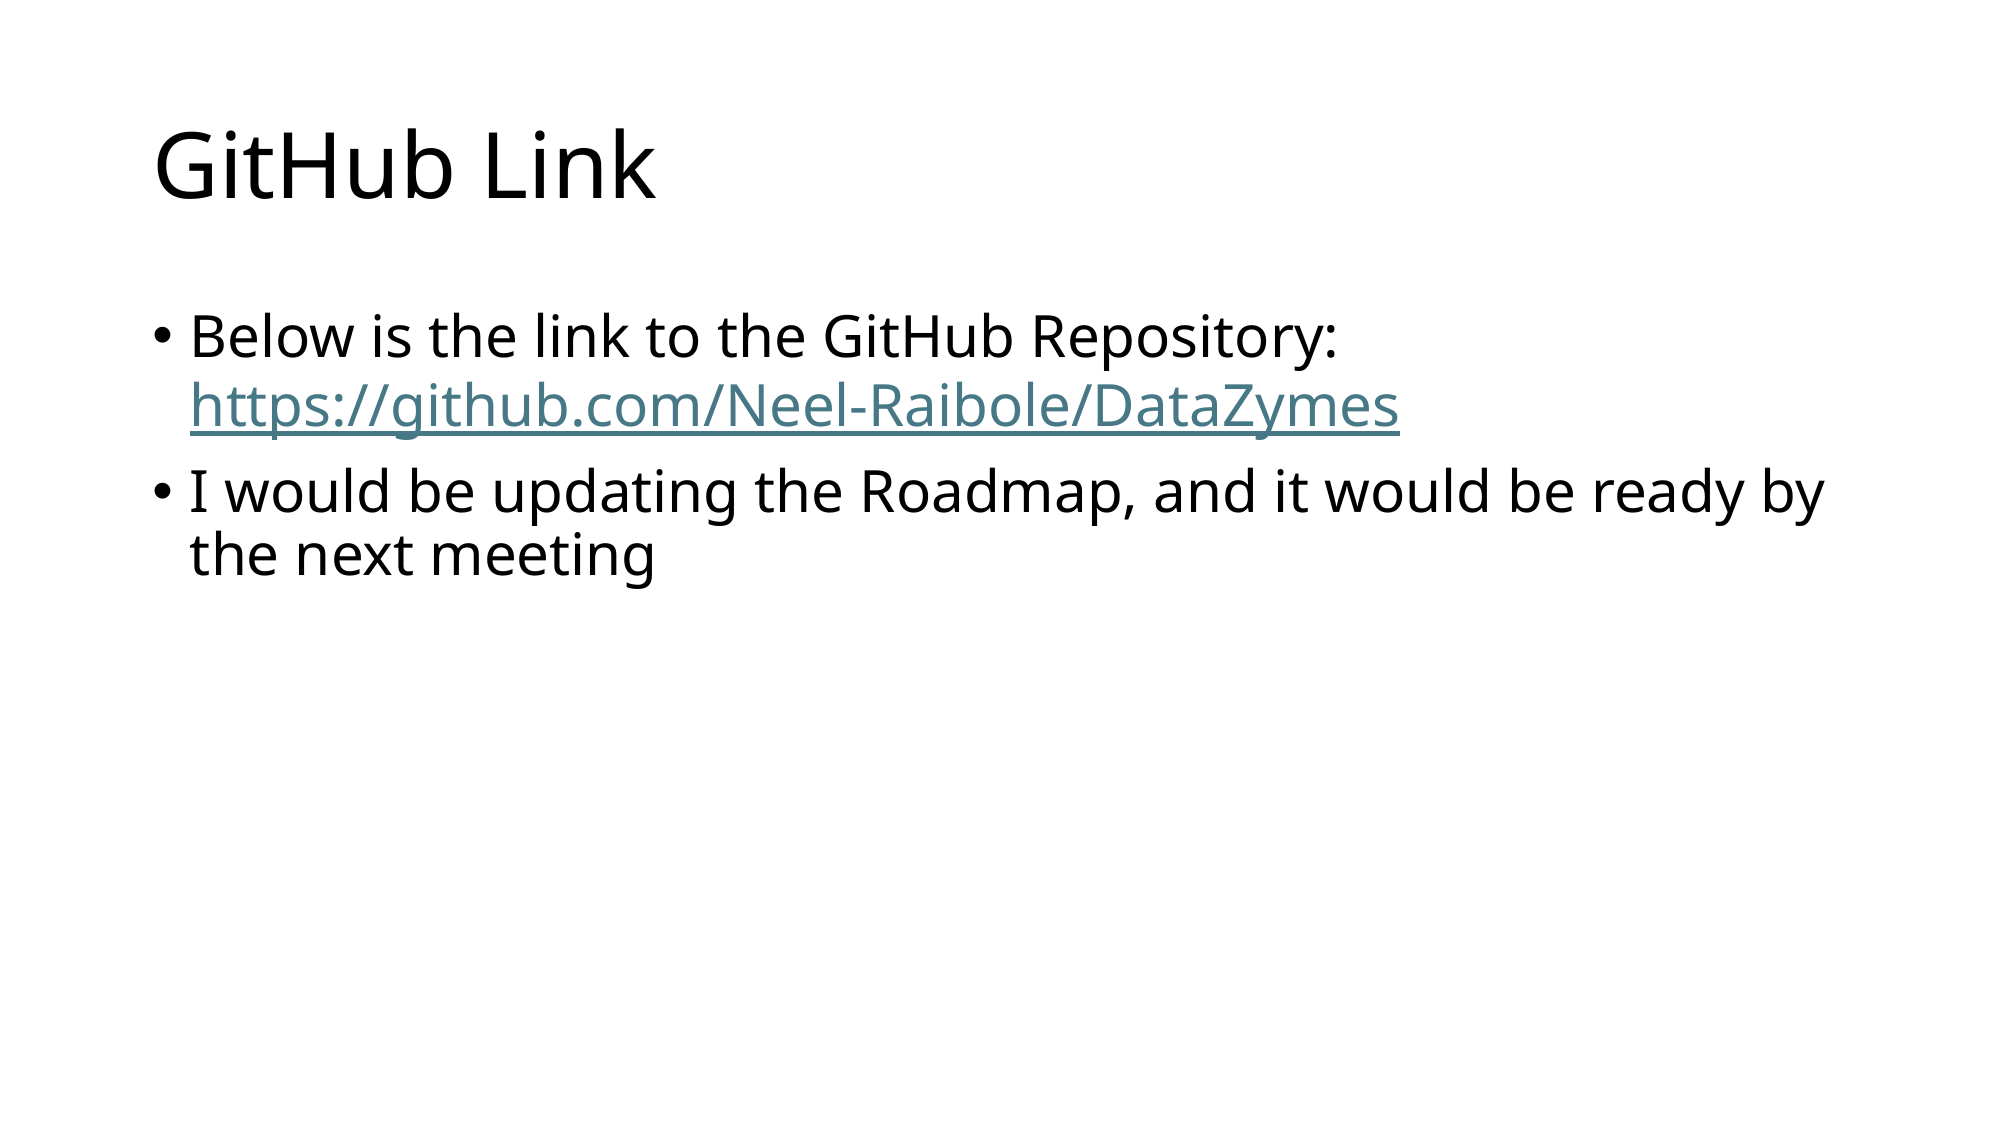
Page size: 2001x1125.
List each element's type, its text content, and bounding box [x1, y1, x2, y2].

list Below is the link to the GitHub Repository: https://github.com/Neel-Raibole/DataZymes I would be updating the Roadmap, and it would be ready by the next meeting [137, 299, 1863, 1014]
title GitHub Link [137, 59, 1863, 278]
